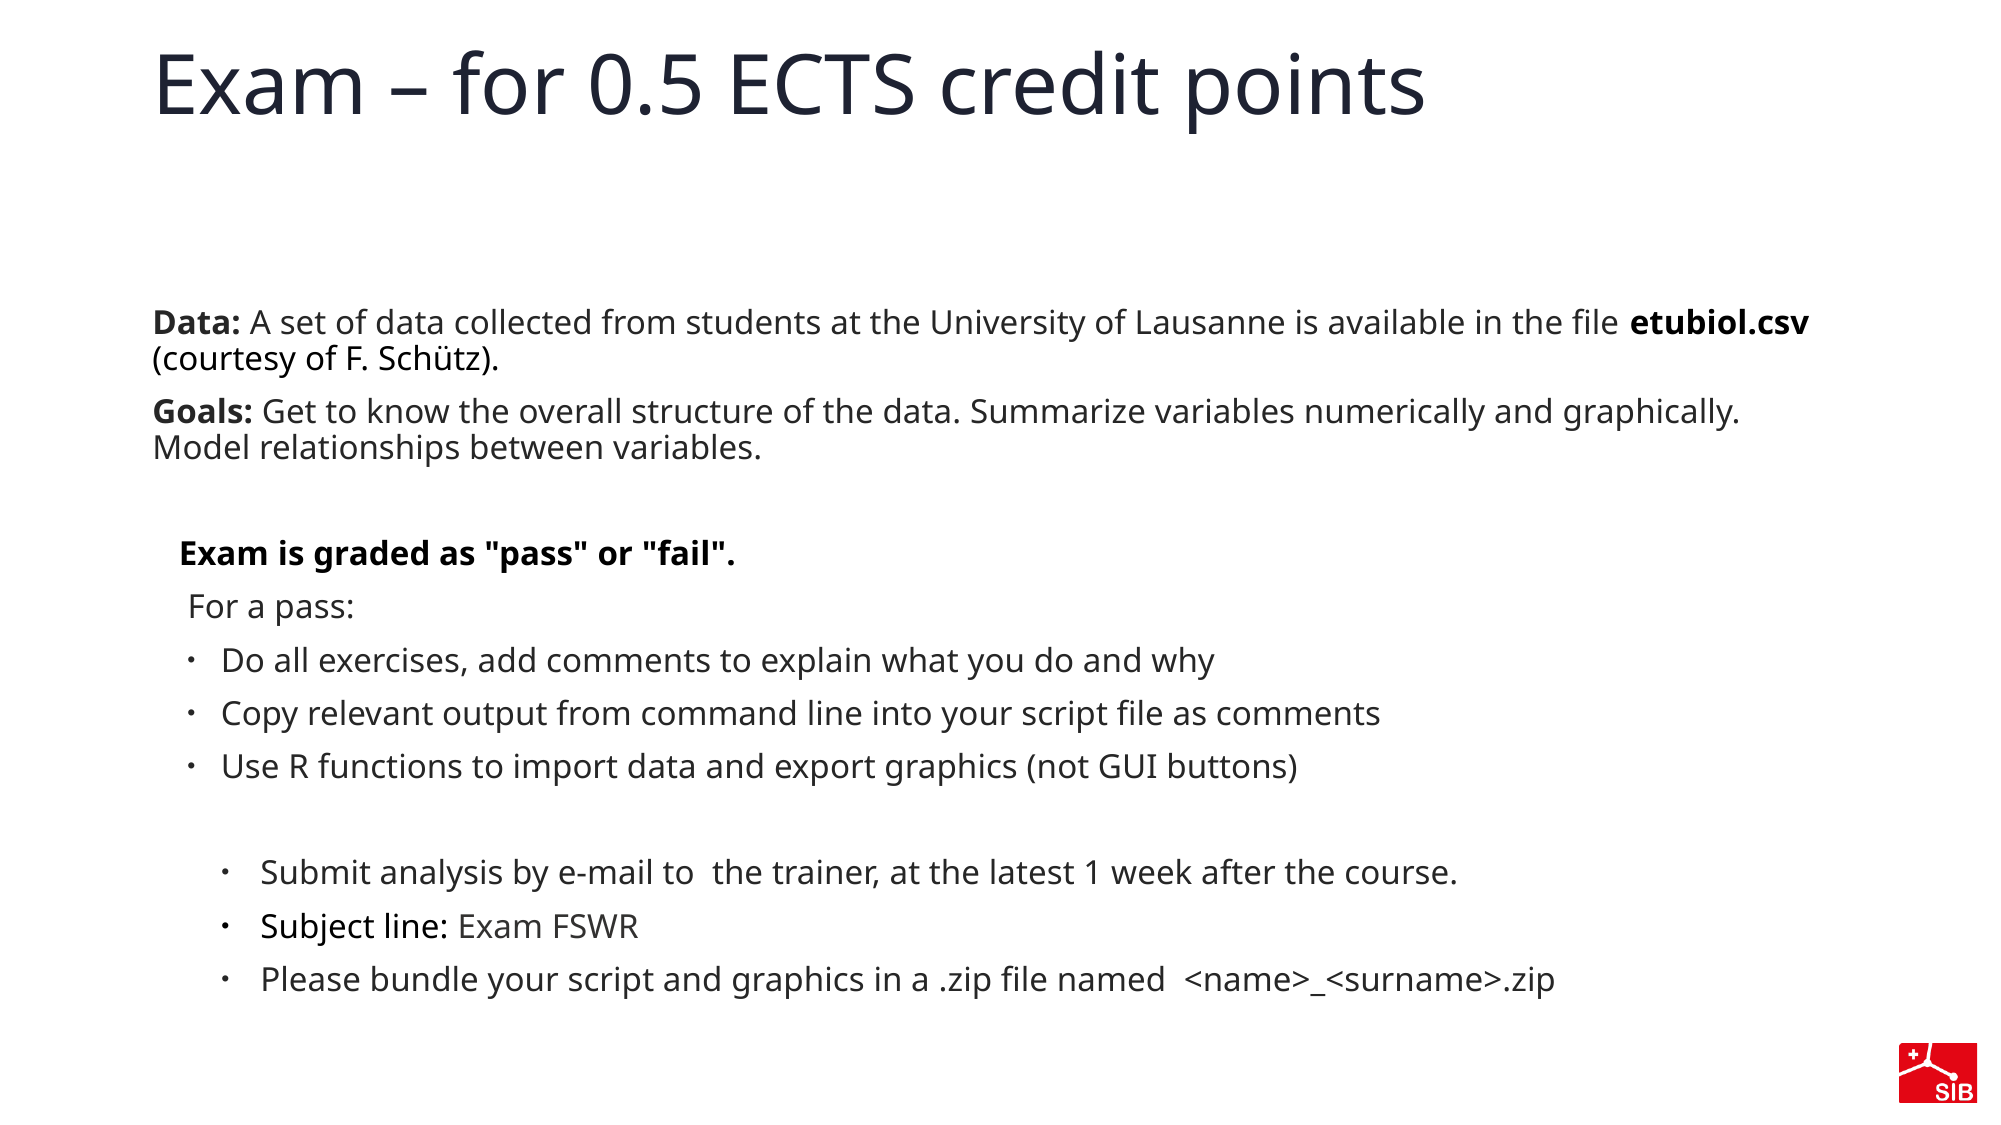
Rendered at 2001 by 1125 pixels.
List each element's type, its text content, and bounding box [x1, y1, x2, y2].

list Data: A set of data collected from students at the University of Lausanne is available in the file etubiol.csv (courtesy of F. Schütz). Goals: Get to know the overall structure of the data. Summarize variables numerically and graphically. Model relationships between variables. Exam is graded as "pass" or "fail". For a pass: Do all exercises, add comments to explain what you do and why Copy relevant output from command line into your script file as comments Use R functions to import data and export graphics (not GUI buttons) Submit analysis by e-mail to the trainer, at the latest 1 week after the course. Subject line: Exam FSWR Please bundle your script and graphics in a .zip file named <name>_<surname>.zip [137, 298, 1863, 1013]
title Exam – for 0.5 ECTS credit points [137, 42, 1863, 117]
